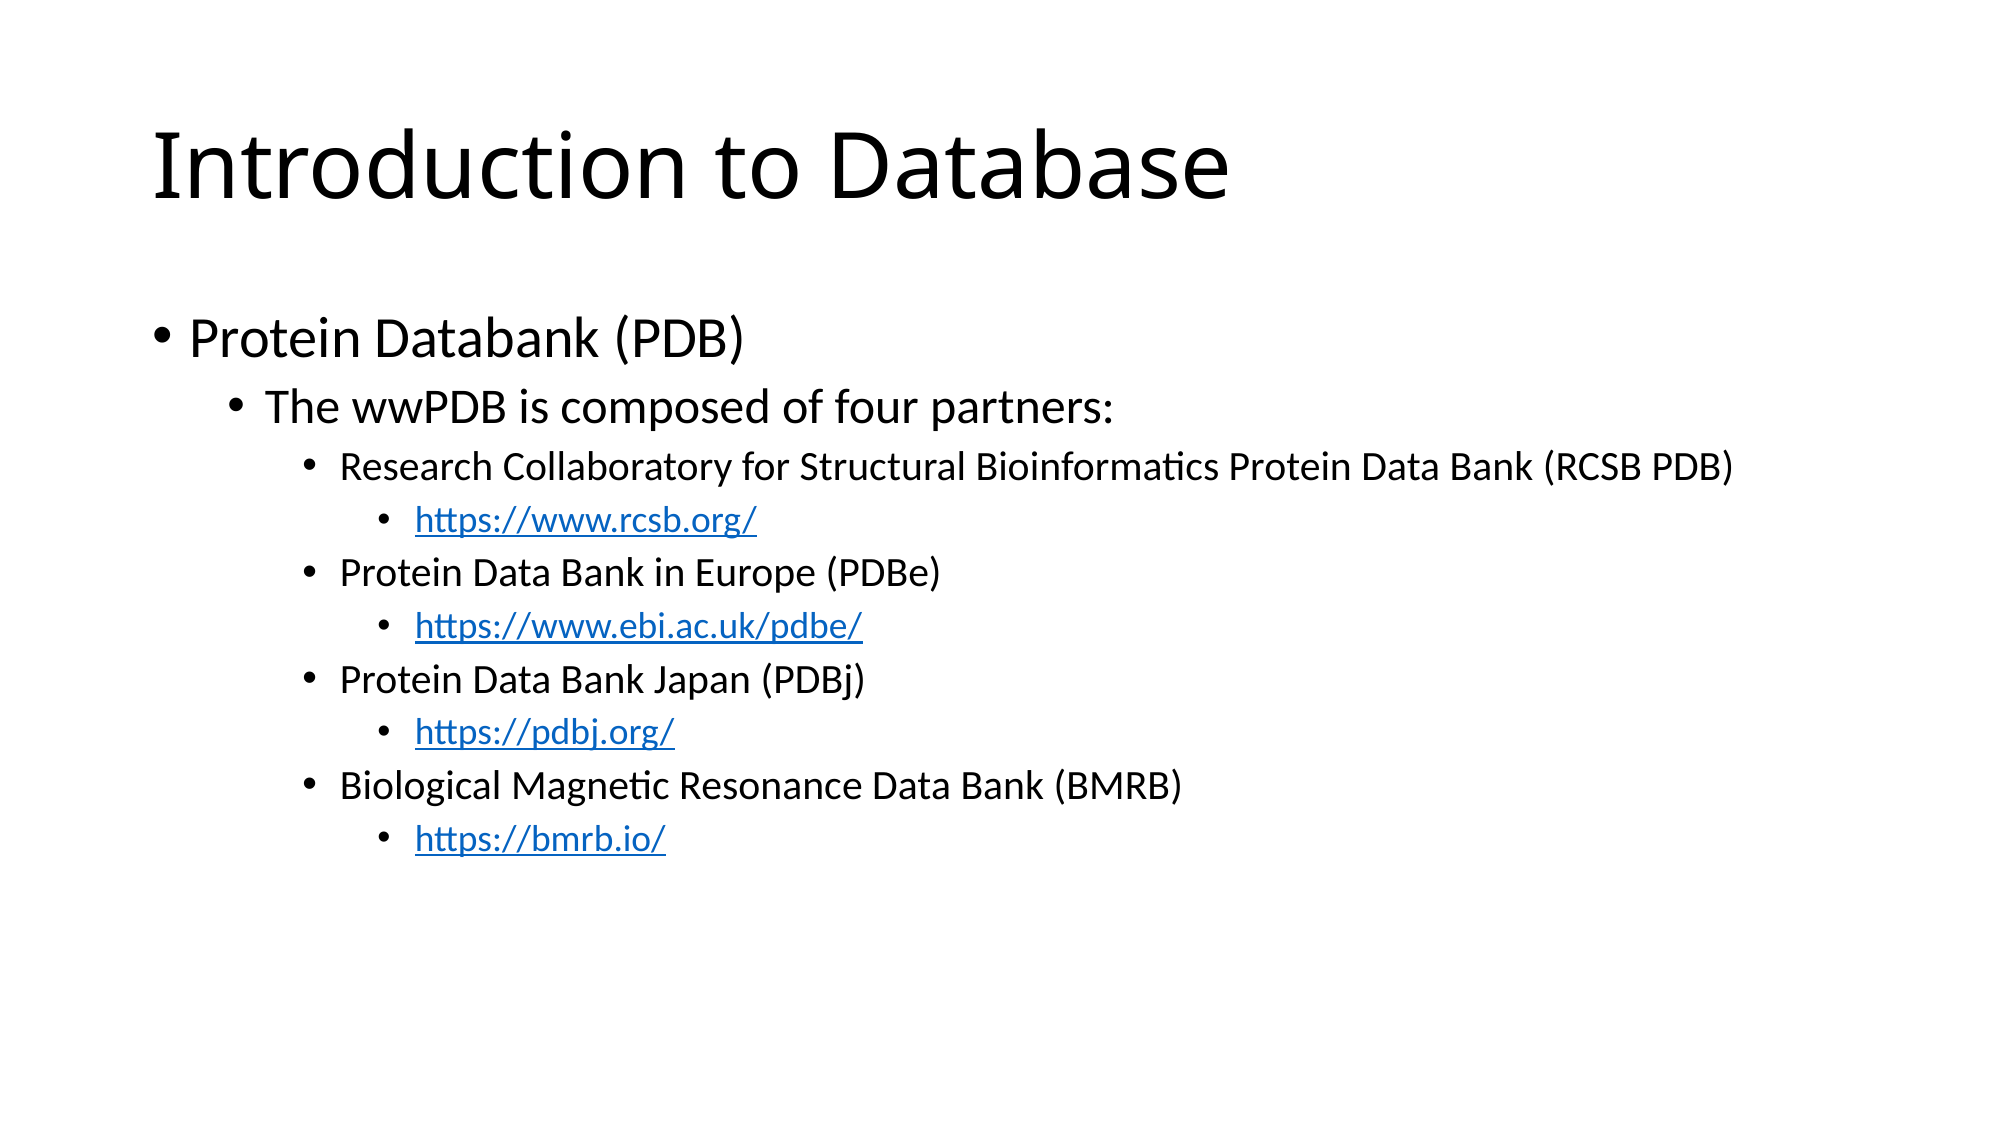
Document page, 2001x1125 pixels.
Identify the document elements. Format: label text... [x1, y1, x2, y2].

title Introduction to Database [137, 59, 1863, 278]
list Protein Databank (PDB) The wwPDB is composed of four partners: Research Collaboratory for Structural Bioinformatics Protein Data Bank (RCSB PDB) https://www.rcsb.org/ Protein Data Bank in Europe (PDBe) https://www.ebi.ac.uk/pdbe/ Protein Data Bank Japan (PDBj) https://pdbj.org/ Biological Magnetic Resonance Data Bank (BMRB) https://bmrb.io/ [137, 299, 1863, 1014]
